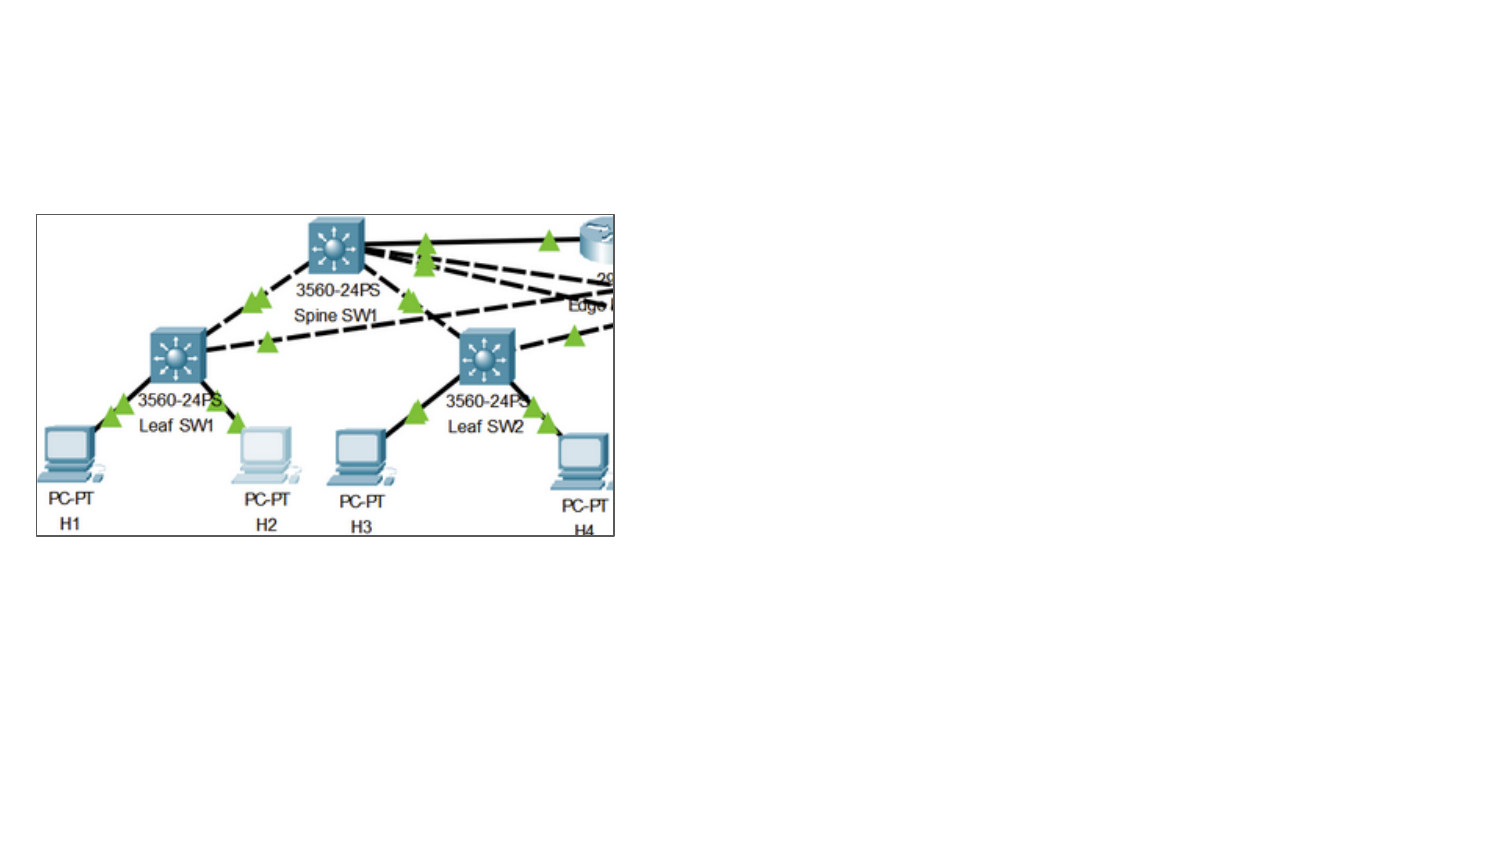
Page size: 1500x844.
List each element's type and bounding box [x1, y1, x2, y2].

picture [37, 214, 614, 536]
